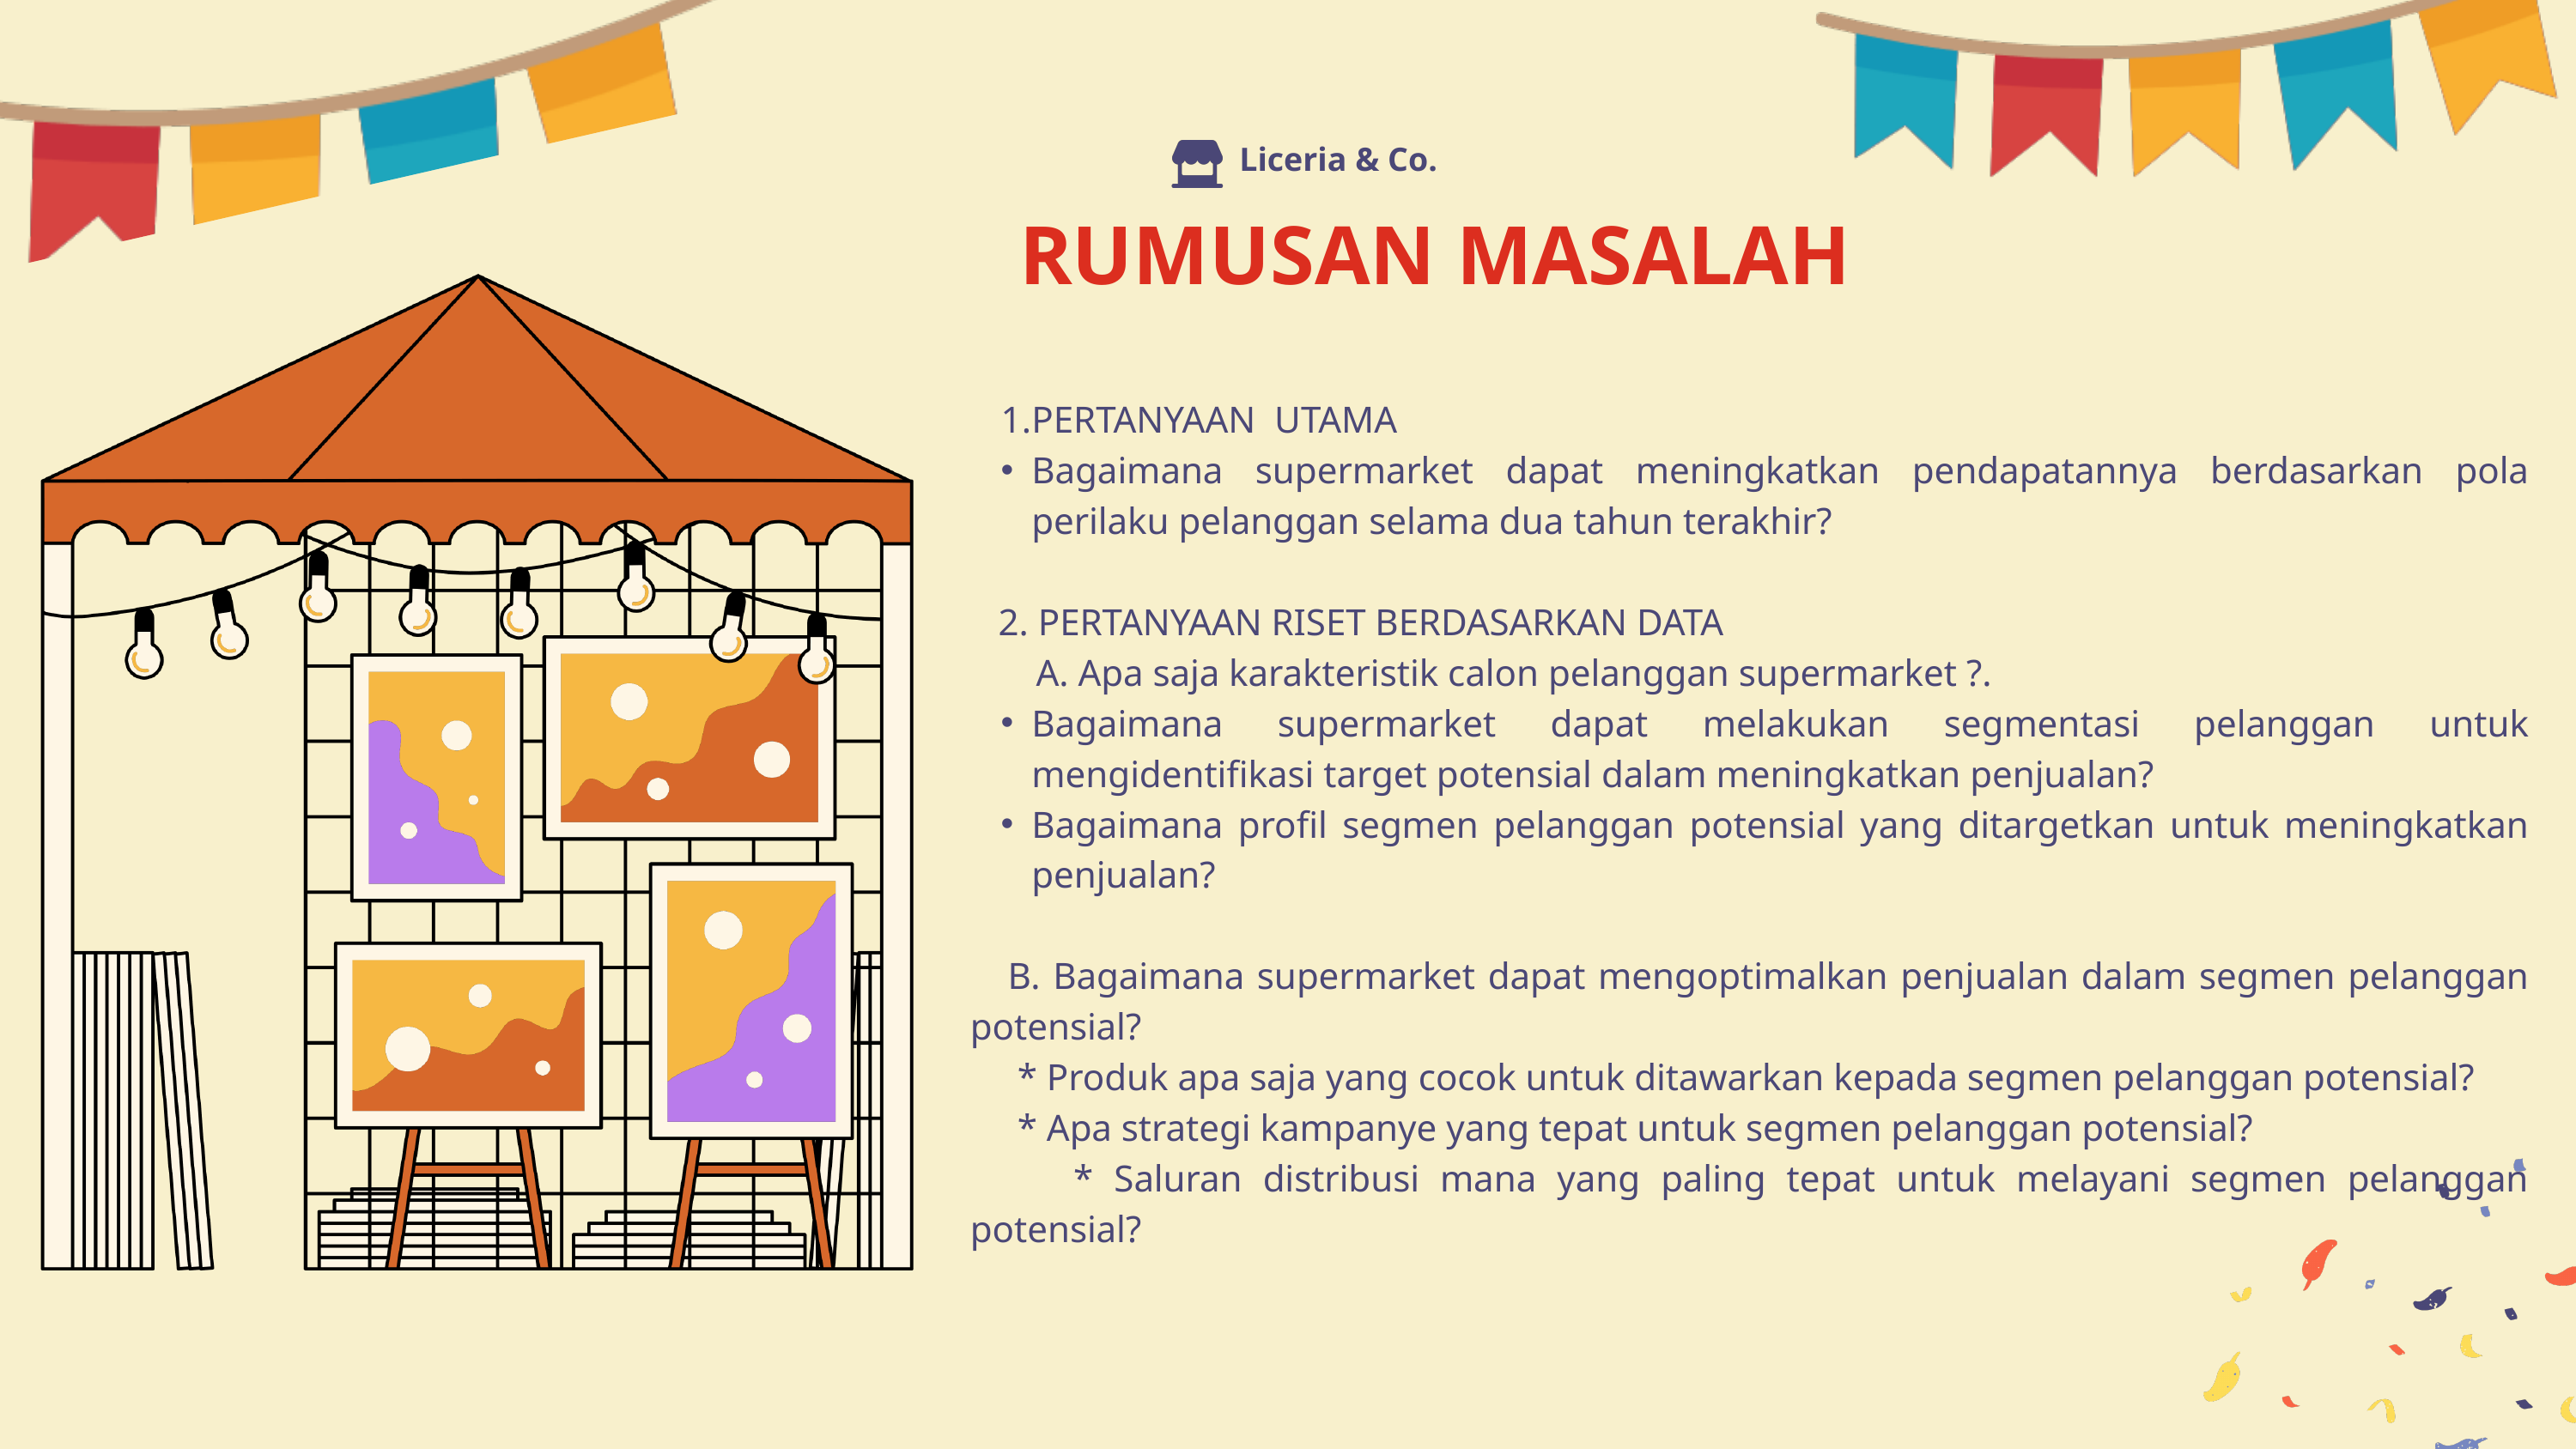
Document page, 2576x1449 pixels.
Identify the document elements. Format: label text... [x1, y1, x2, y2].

text_box [0, 0, 761, 270]
text_box PERTANYAAN UTAMA Bagaimana supermarket dapat meningkatkan pendapatannya berdasarkan pola perilaku pelanggan selama dua tahun terakhir? 2. PERTANYAAN RISET BERDASARKAN DATA A. Apa saja karakteristik calon pelanggan supermarket ?. Bagaimana supermarket dapat melakukan segmentasi pelanggan untuk mengidentifikasi target potensial dalam meningkatkan penjualan? Bagaimana profil segmen pelanggan potensial yang ditargetkan untuk meningkatkan penjualan? B. Bagaimana supermarket dapat mengoptimalkan penjualan dalam segmen pelanggan potensial? * Produk apa saja yang cocok untuk ditawarkan kepada segmen pelanggan potensial? * Apa strategi kampanye yang tepat untuk segmen pelanggan potensial? * Saluran distribusi mana yang paling tepat untuk melayani segmen pelanggan potensial? [969, 389, 2530, 1342]
text_box [40, 274, 914, 1270]
text_box [1815, 0, 2576, 179]
text_box [2197, 1158, 2576, 1449]
text_box [1170, 140, 1224, 189]
text_box RUMUSAN MASALAH [1019, 227, 2198, 301]
text_box Liceria & Co. [1224, 132, 1454, 179]
